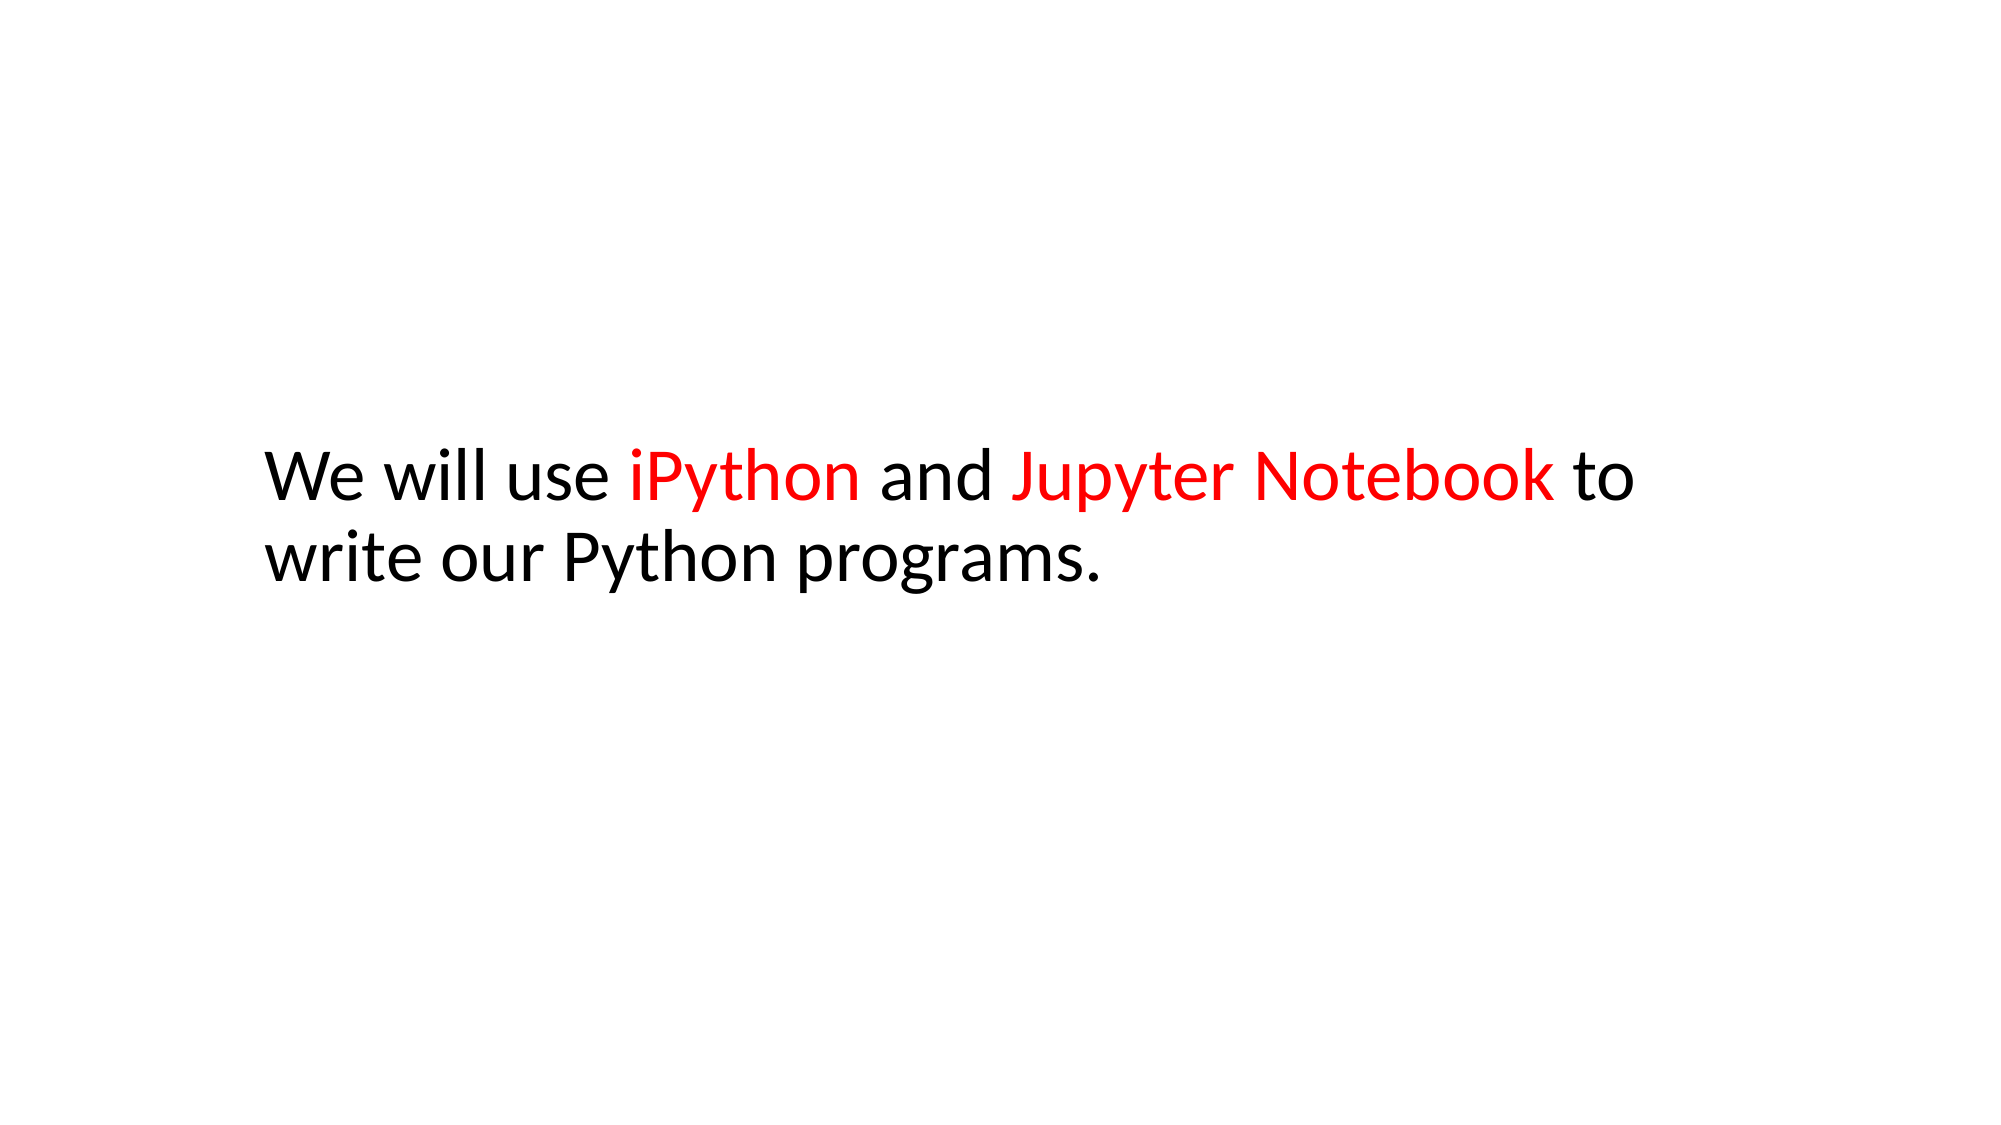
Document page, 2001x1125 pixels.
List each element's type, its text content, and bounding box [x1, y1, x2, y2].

subtitle We will use iPython and Jupyter Notebook to write our Python programs. [249, 428, 1750, 863]
